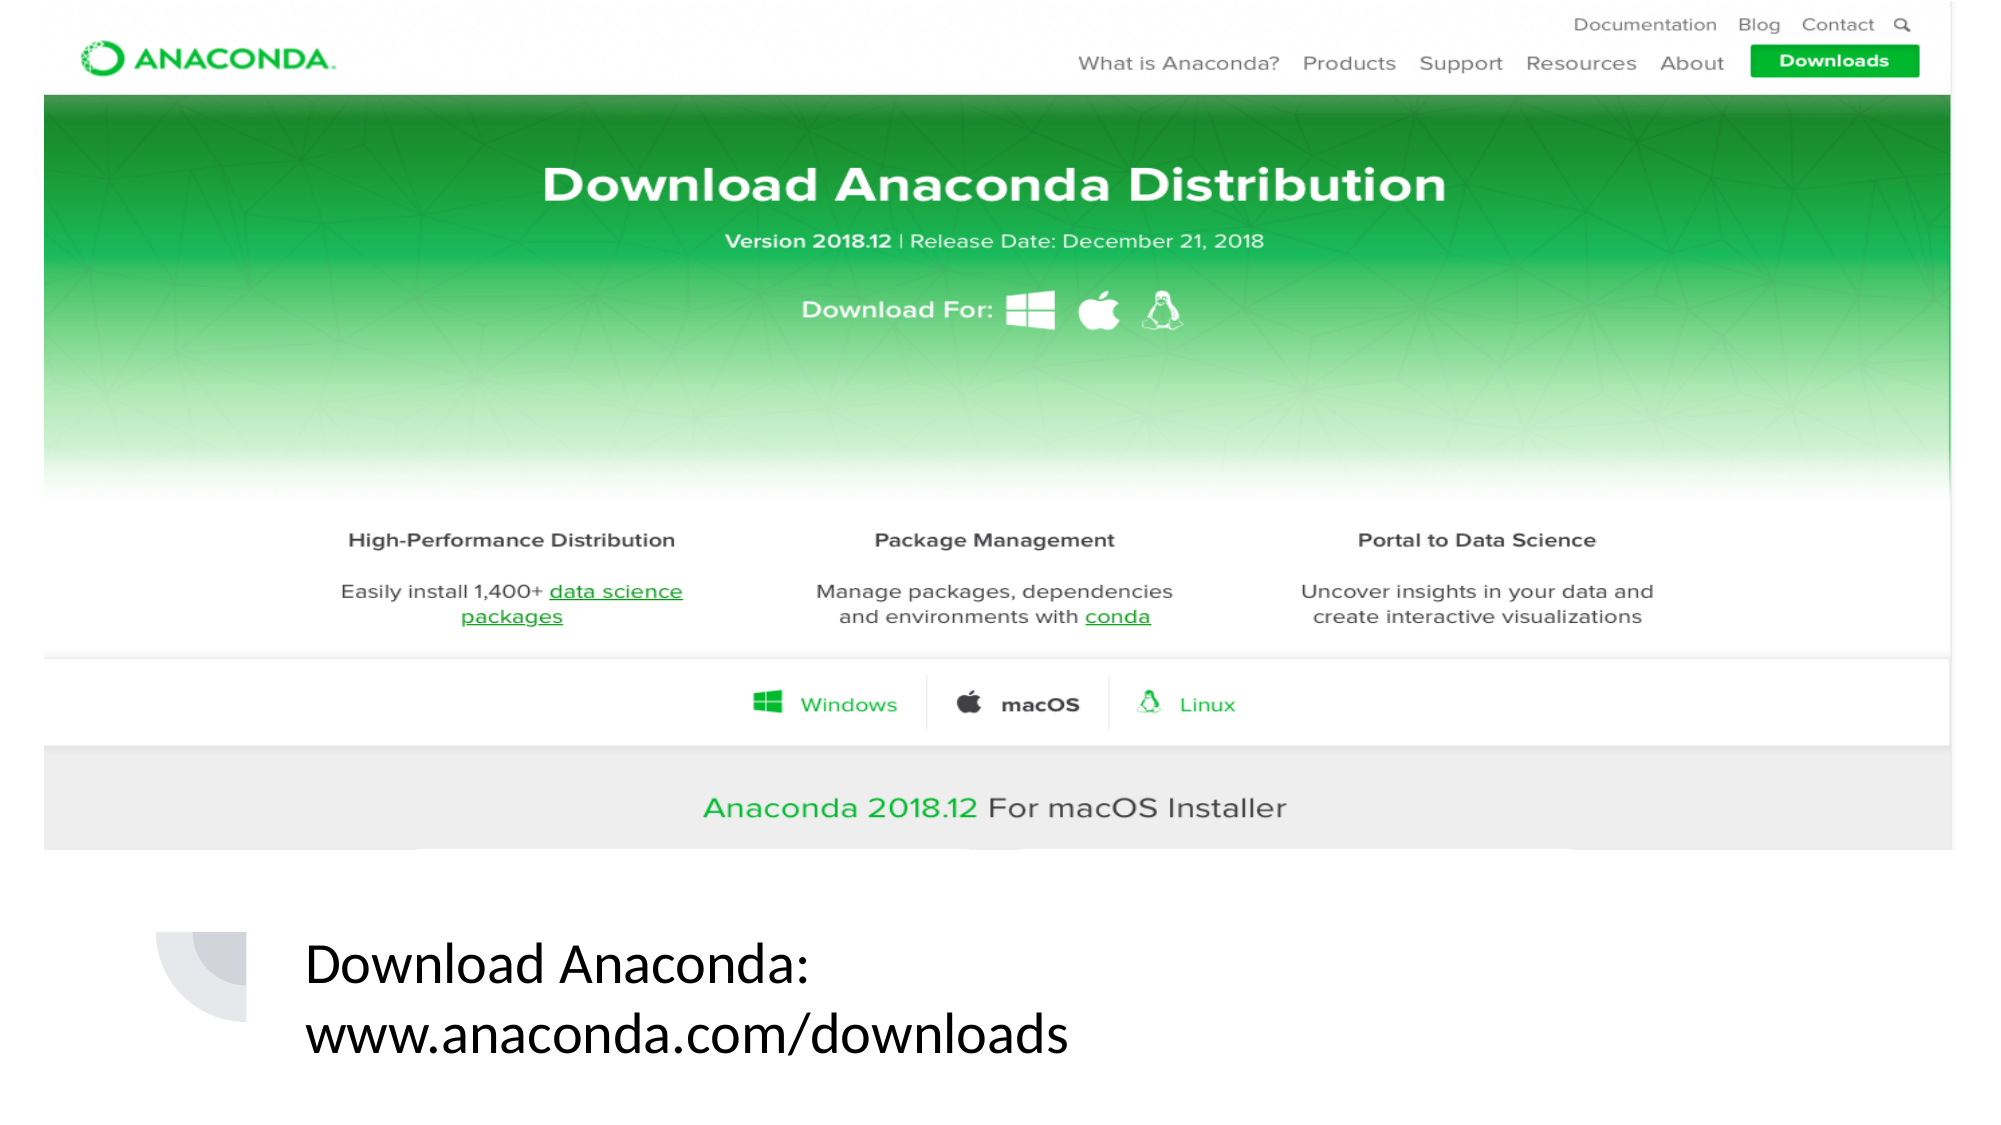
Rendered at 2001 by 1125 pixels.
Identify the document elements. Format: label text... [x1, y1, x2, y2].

picture [44, 1, 1956, 851]
list Download Anaconda: www.anaconda.com/downloads [285, 905, 1564, 1023]
